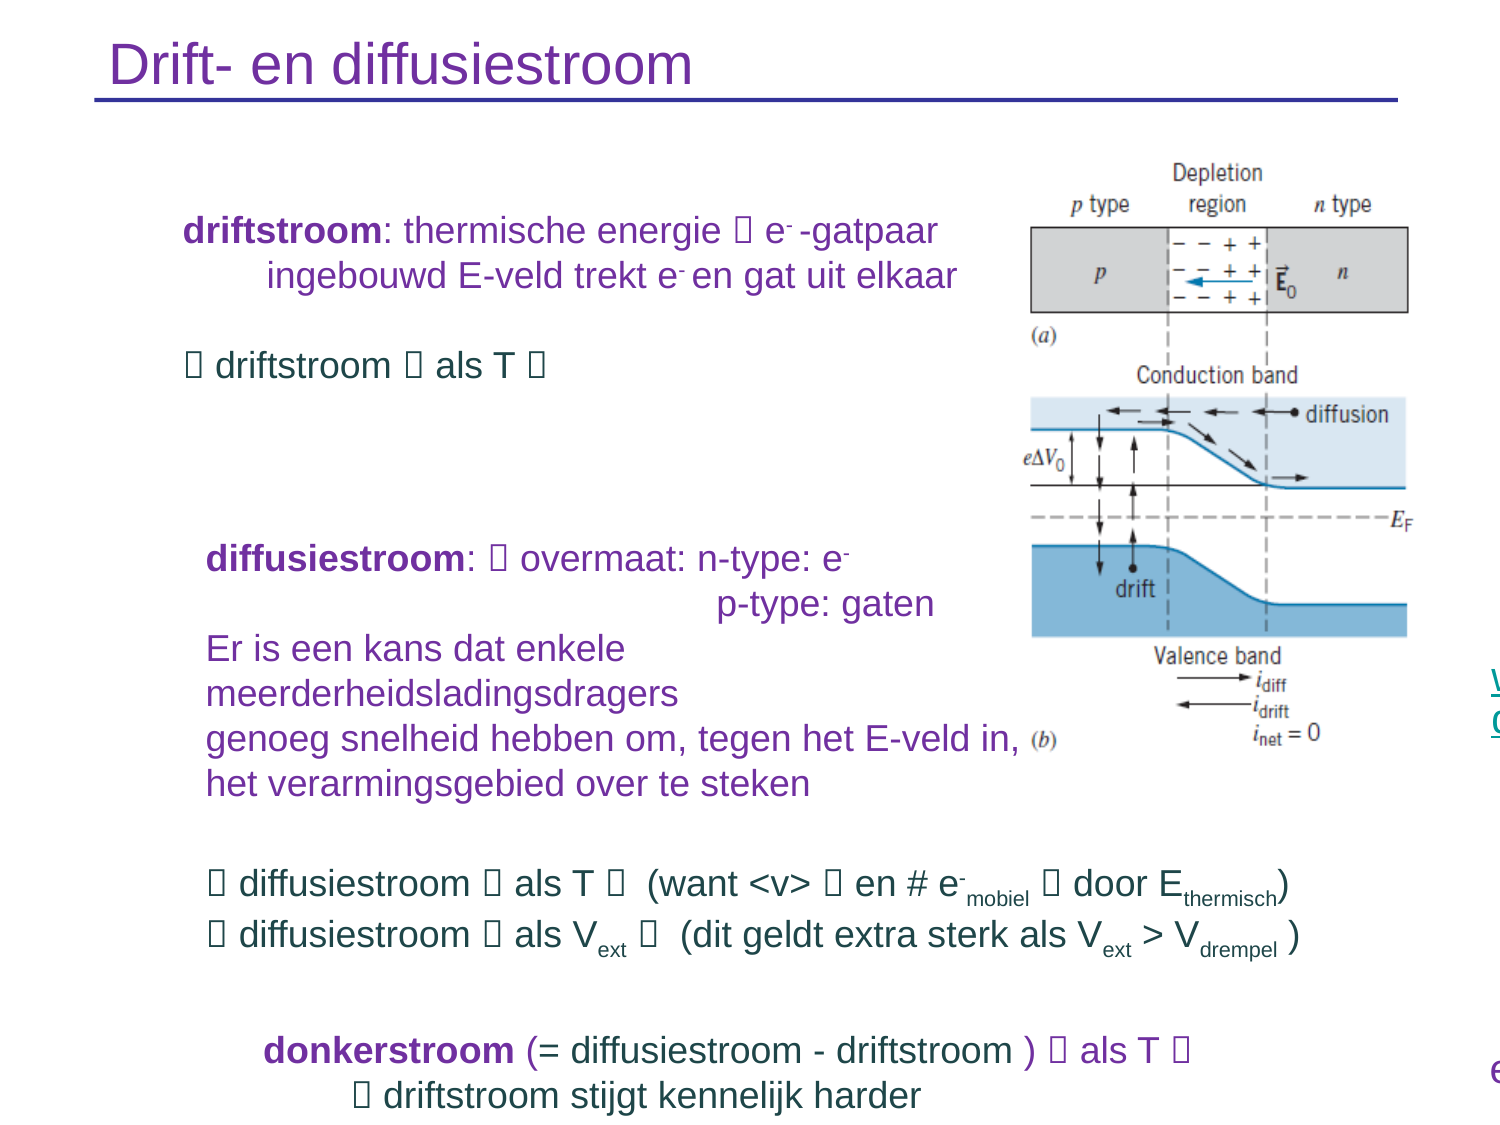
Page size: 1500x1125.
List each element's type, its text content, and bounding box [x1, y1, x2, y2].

text_box Drift- en diffusiestroom [93, 11, 1411, 112]
picture [1019, 147, 1427, 765]
text_box diffusiestroom:  overmaat: n-type: e- p-type: gaten Er is een kans dat enkele meerderheidsladingsdragers genoeg snelheid hebben om, tegen het E-veld in, het verarmingsgebied over te steken  diffusiestroom  als T  (want <v>  en # e-mobiel  door Ethermisch)  diffusiestroom  als Vext  (dit geldt extra sterk als Vext > Vdrempel ) [190, 527, 1421, 969]
text_box donkerstroom (= diffusiestroom - driftstroom )  als T   driftstroom stijgt kennelijk harder [248, 1018, 1208, 1124]
text_box driftstroom: thermische energie  e- -gatpaar ingebouwd E-veld trekt e- en gat uit elkaar  driftstroom  als T  [167, 198, 973, 394]
text_box voor zowel e- als gaten stelt zich een evenwicht in tussen drift- en diffusiestromen [1470, 984, 1500, 1100]
text_box http://www.pveducation.org/pvcdrom/diode-equation [1476, 592, 1500, 758]
